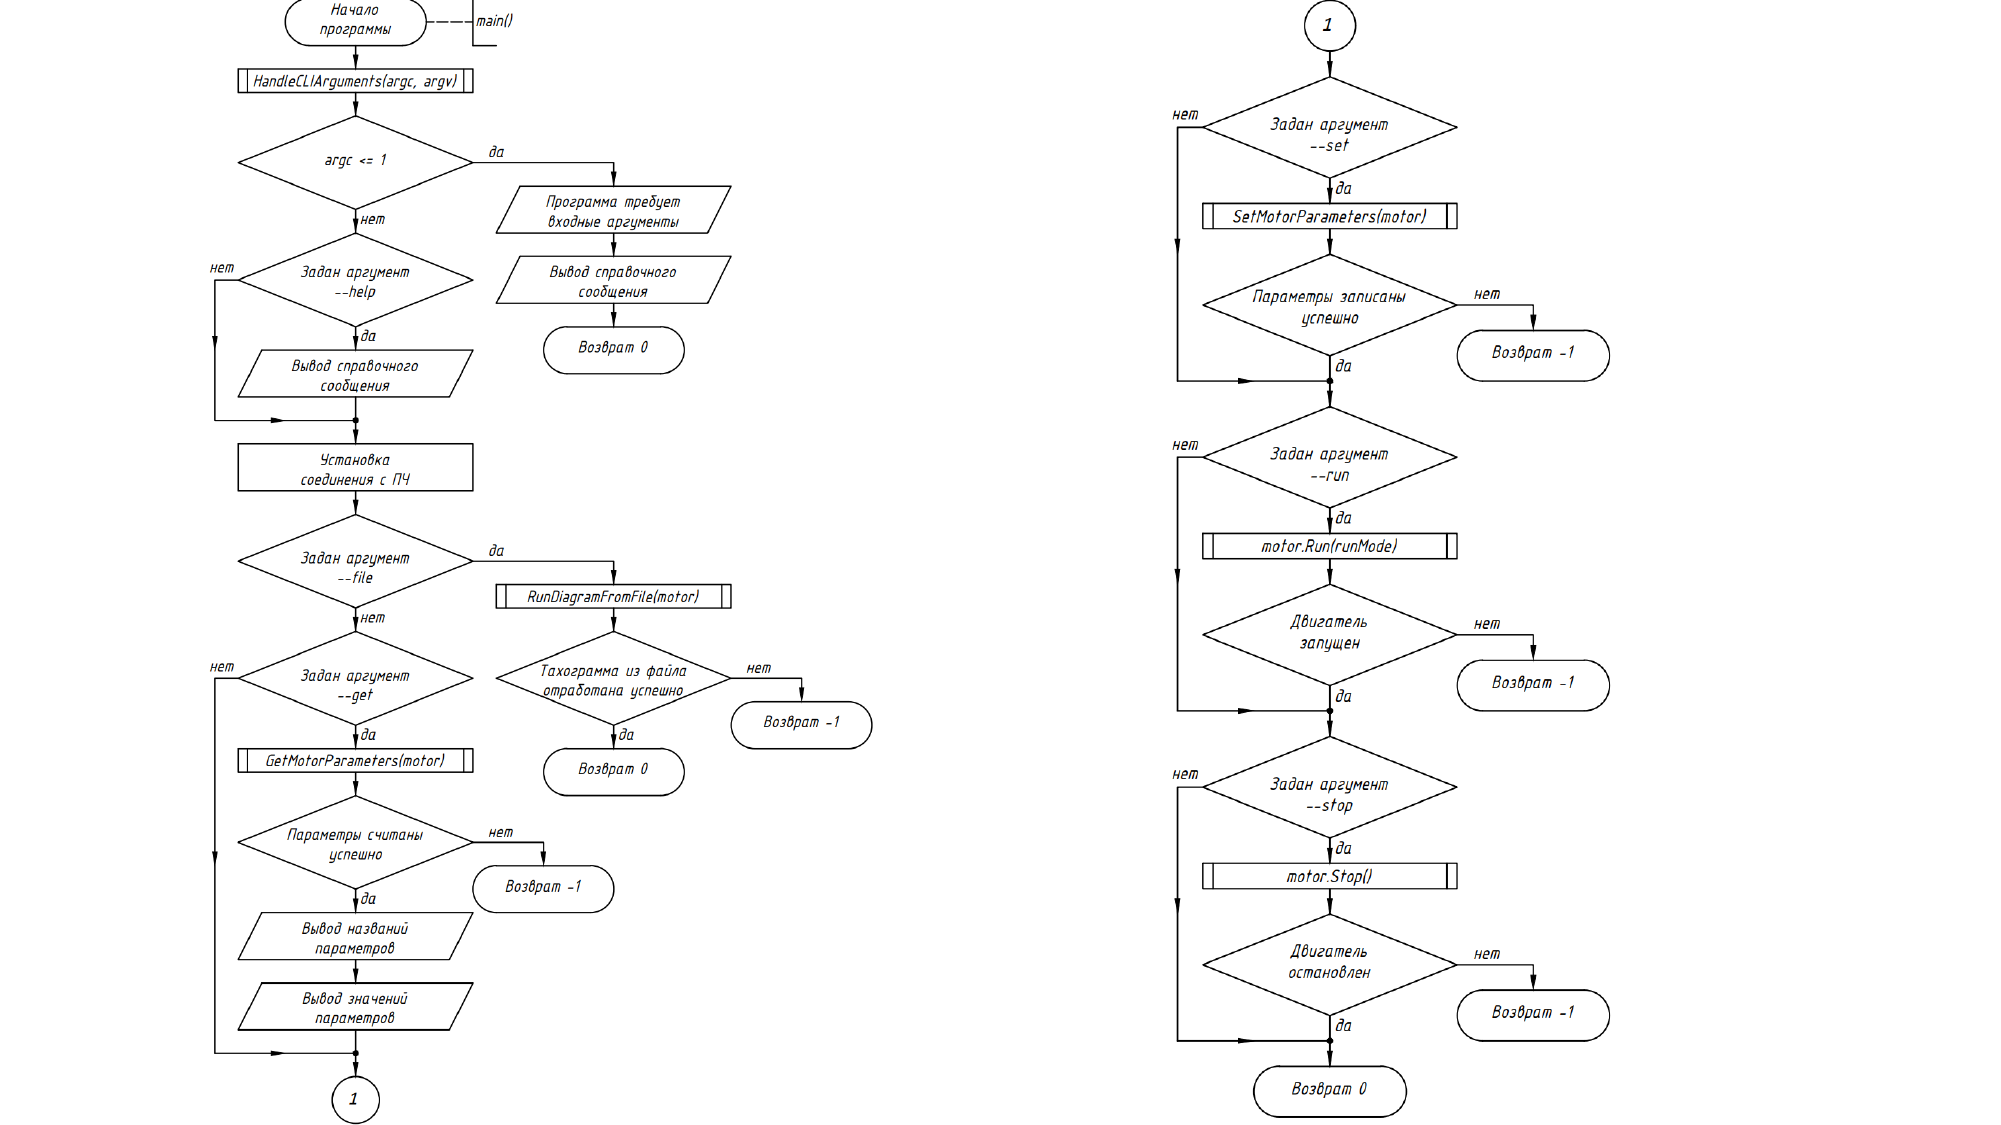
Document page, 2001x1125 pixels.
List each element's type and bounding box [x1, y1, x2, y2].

picture [207, 0, 875, 1125]
picture [1167, 0, 1613, 1125]
